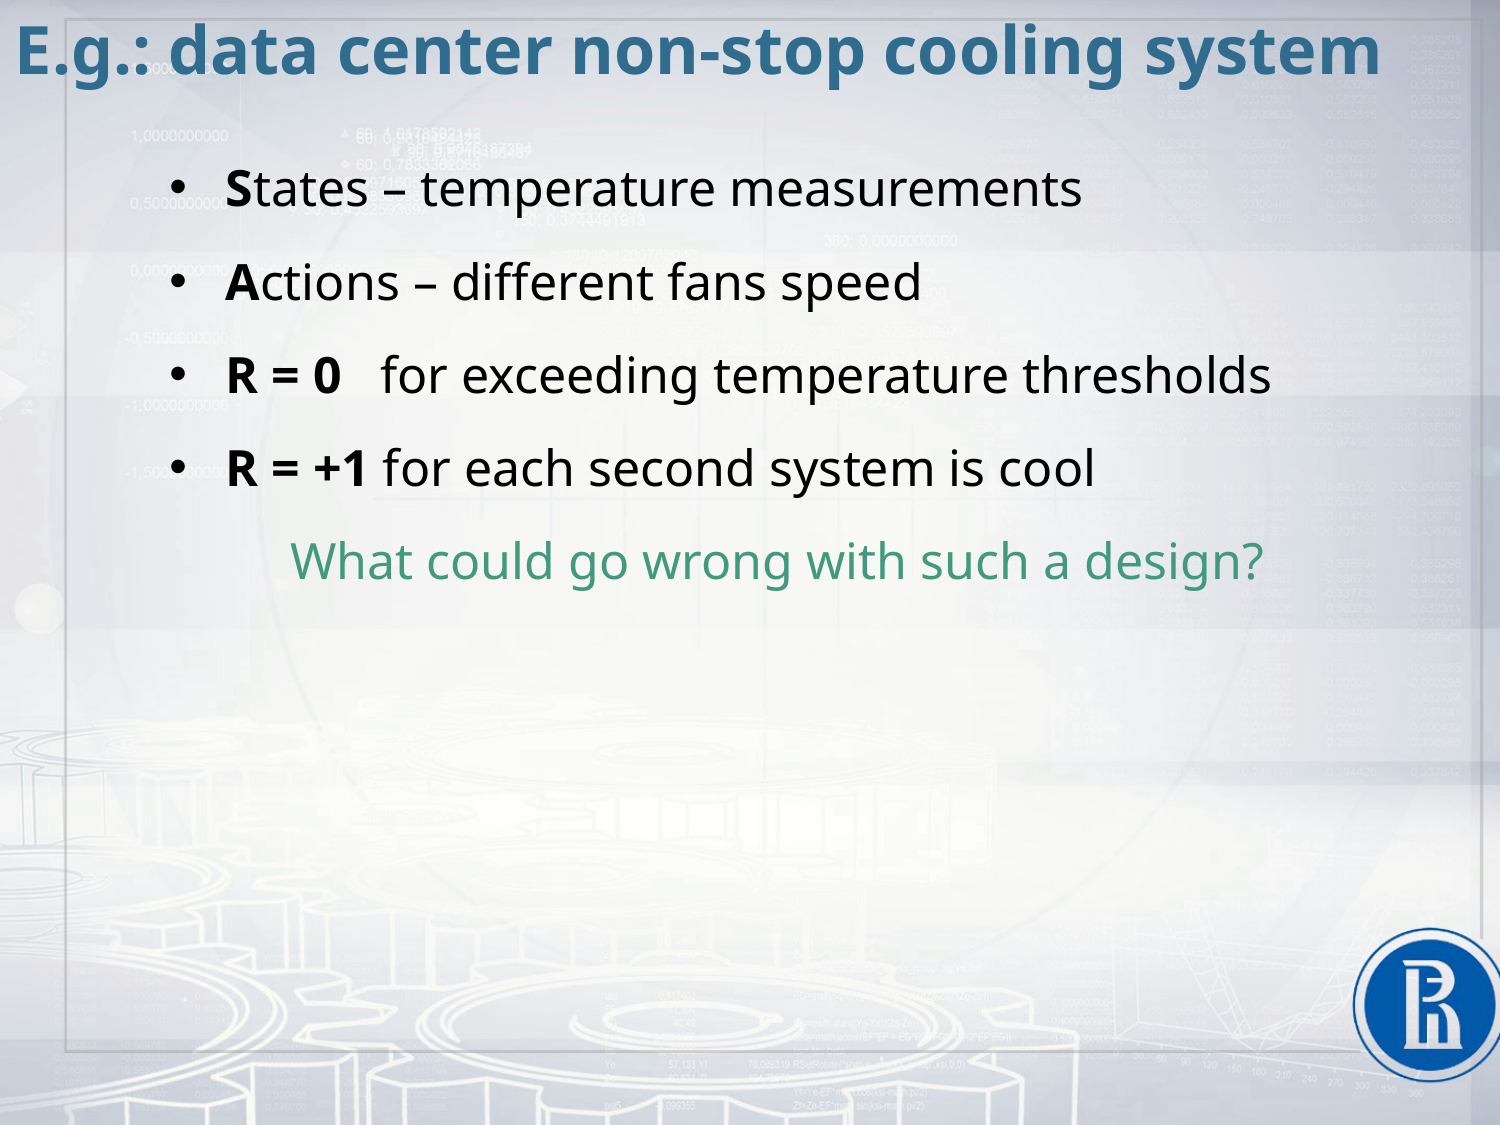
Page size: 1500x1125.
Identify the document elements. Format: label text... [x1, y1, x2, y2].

text_box States – temperature measurements Actions – different fans speed R = 0 for exceeding temperature thresholds R = +1 for each second system is cool What could go wrong with such a design? [135, 149, 1400, 658]
text_box E.g.: data center non-stop cooling system [0, 0, 1500, 102]
picture [0, 102, 1500, 1125]
